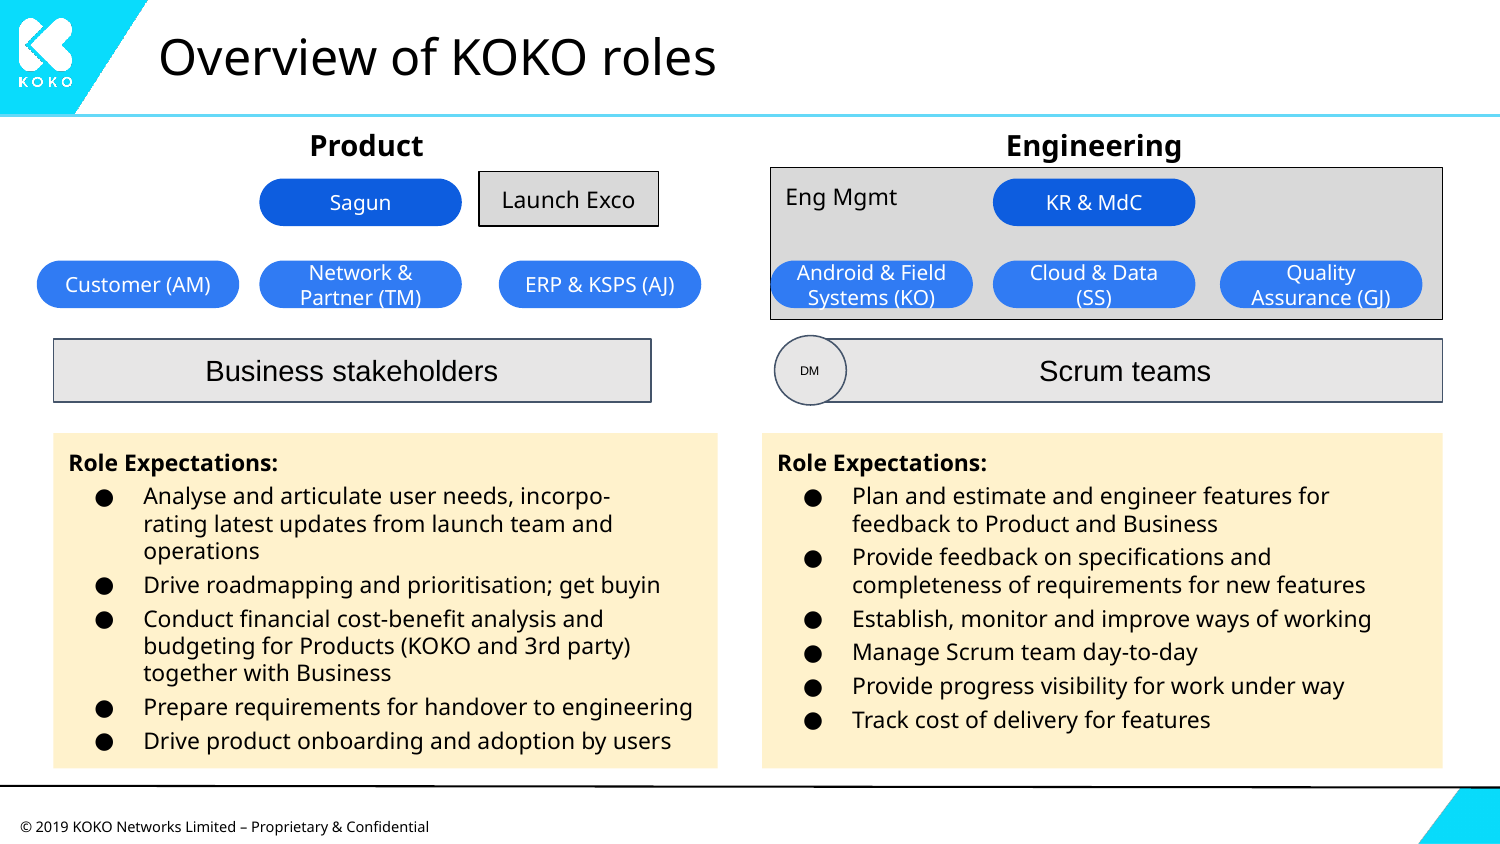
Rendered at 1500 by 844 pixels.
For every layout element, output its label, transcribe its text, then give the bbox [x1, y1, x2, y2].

text_box Eng Mgmt [770, 167, 1443, 320]
text_box Quality Assurance (GJ) [1219, 260, 1423, 309]
text_box KR & MdC [992, 178, 1196, 227]
text_box Role Expectations: Analyse and articulate user needs, incorpo- rating latest updates from launch team and operations Drive roadmapping and prioritisation; get buyin Conduct financial cost-benefit analysis and budgeting for Products (KOKO and 3rd party) together with Business Prepare requirements for handover to engineering Drive product onboarding and adoption by users [53, 433, 718, 769]
picture [1419, 789, 1500, 843]
text_box DM [774, 335, 847, 406]
text_box Customer (AM) [36, 260, 240, 309]
text_box Sagun [259, 178, 462, 227]
text_box Engineering [946, 111, 1242, 167]
text_box Role Expectations: Plan and estimate and engineer features for feedback to Product and Business Provide feedback on specifications and completeness of requirements for new features Establish, monitor and improve ways of working Manage Scrum team day-to-day Provide progress visibility for work under way Track cost of delivery for features [762, 433, 1443, 769]
text_box Android & Field Systems (KO) [770, 260, 973, 309]
text_box Network & Partner (TM) [259, 260, 462, 309]
text_box Product [219, 111, 515, 182]
text_box ERP & KSPS (AJ) [498, 260, 702, 309]
text_box Launch Exco [479, 171, 659, 227]
text_box Scrum teams [826, 338, 1443, 402]
title Overview of KOKO roles [147, 11, 1444, 108]
text_box Cloud & Data (SS) [992, 260, 1196, 309]
text_box Business stakeholders [53, 338, 652, 402]
picture [0, 0, 148, 114]
